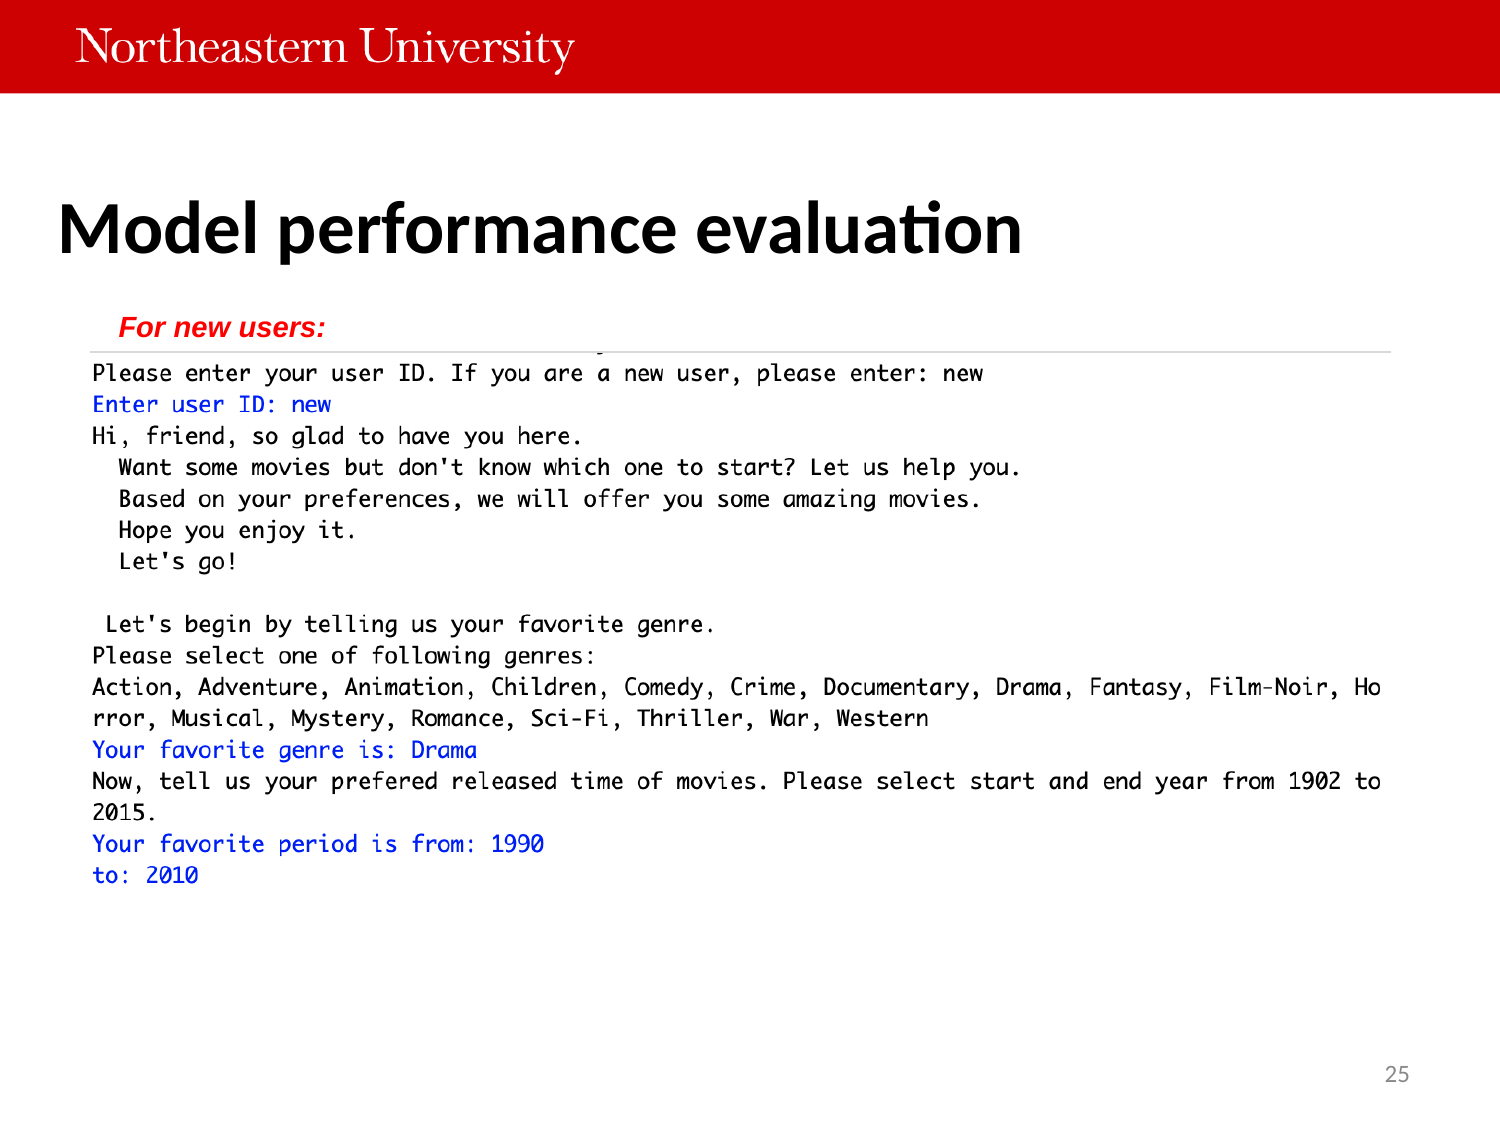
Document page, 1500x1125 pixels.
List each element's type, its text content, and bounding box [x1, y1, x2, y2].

picture [90, 351, 1391, 892]
slide_number 25 [1074, 1042, 1425, 1103]
title Model performance evaluation [42, 102, 1457, 344]
picture [75, 27, 575, 75]
text_box For new users: [103, 300, 1104, 349]
